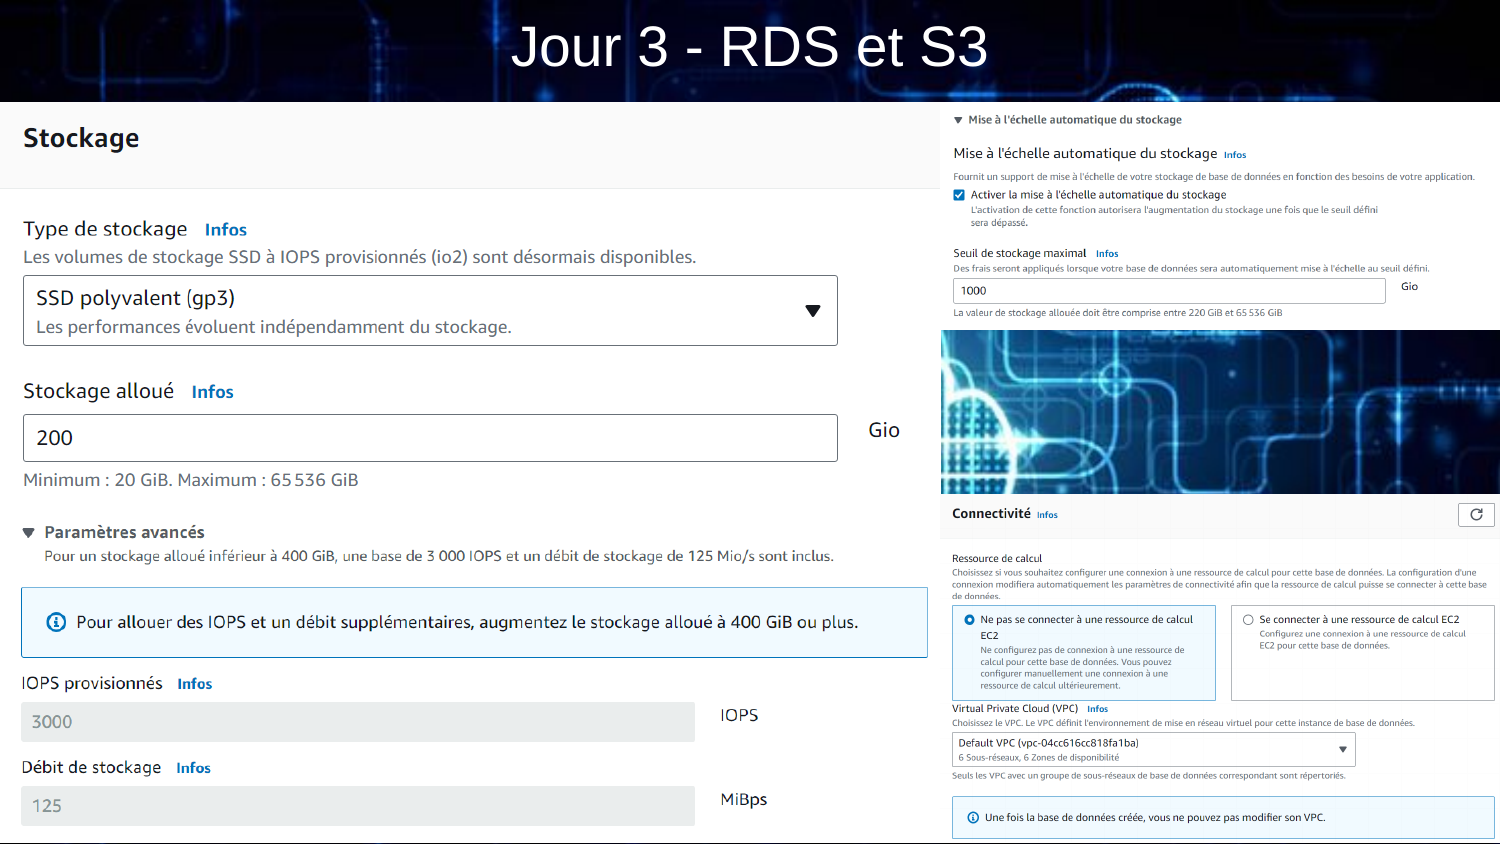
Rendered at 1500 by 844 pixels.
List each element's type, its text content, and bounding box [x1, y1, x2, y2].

picture [0, 0, 1500, 844]
title Jour 3 - RDS et S3 [51, 0, 1449, 94]
